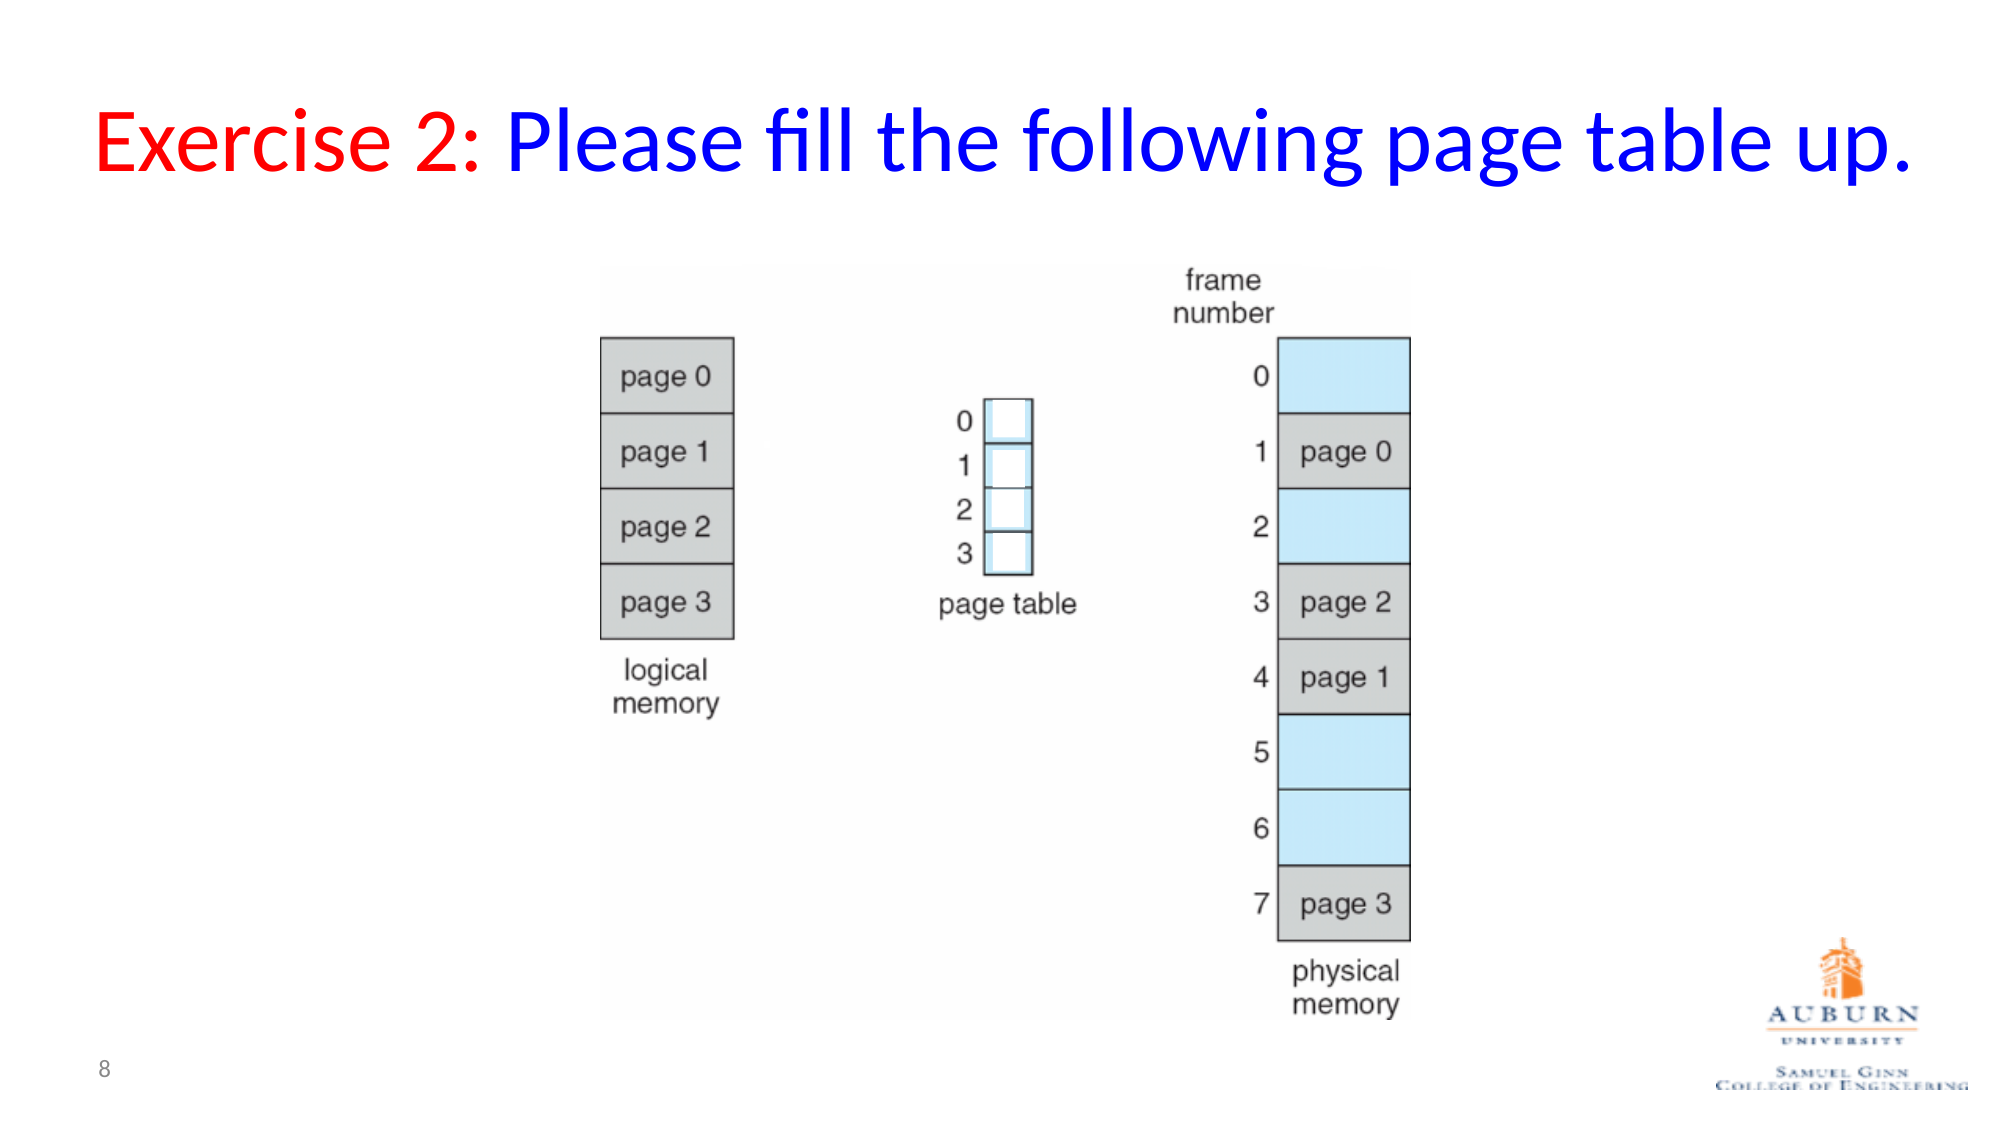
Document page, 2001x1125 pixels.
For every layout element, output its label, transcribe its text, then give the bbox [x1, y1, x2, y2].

slide_number 8 [83, 1037, 300, 1098]
title Exercise 2: Please fill the following page table up. [73, 57, 1937, 213]
picture [1716, 937, 1968, 1090]
picture [599, 262, 1411, 1020]
